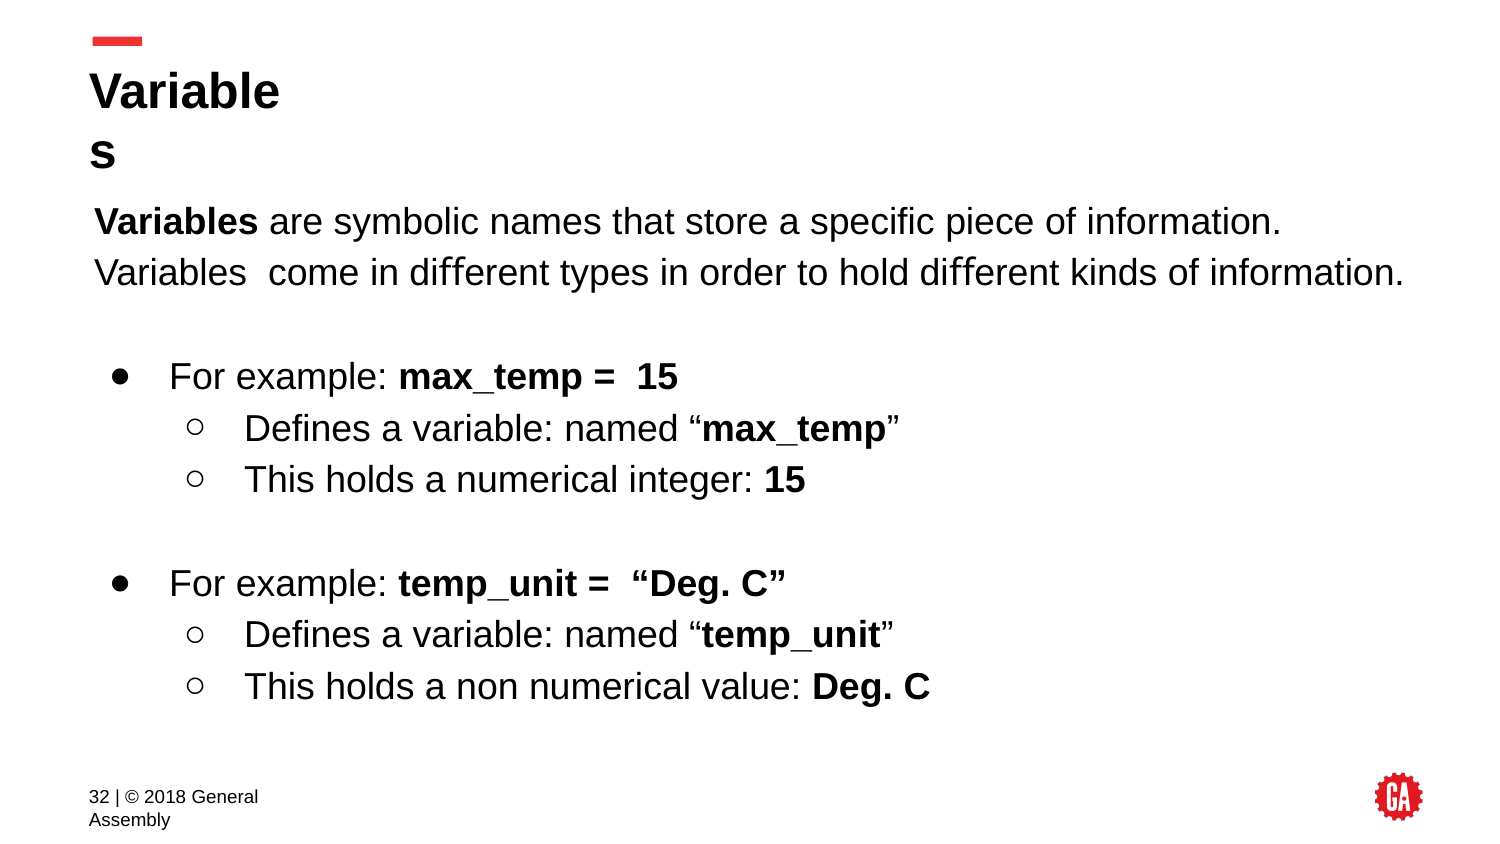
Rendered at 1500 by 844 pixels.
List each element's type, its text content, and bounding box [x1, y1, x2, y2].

slide_number ‹#› | © 2018 General Assembly [82, 784, 341, 844]
title Variables [86, 55, 301, 199]
picture [1374, 772, 1423, 821]
text_box Variables are symbolic names that store a speciﬁc piece of information. Variables come in diﬀerent types in order to hold diﬀerent kinds of information. For example: max_temp = 15 Deﬁnes a variable: named “max_temp” This holds a numerical integer: 15 For example: temp_unit = “Deg. C” Deﬁnes a variable: named “temp_unit” This holds a non numerical value: Deg. C [92, 188, 1425, 708]
text_box [92, 36, 143, 46]
